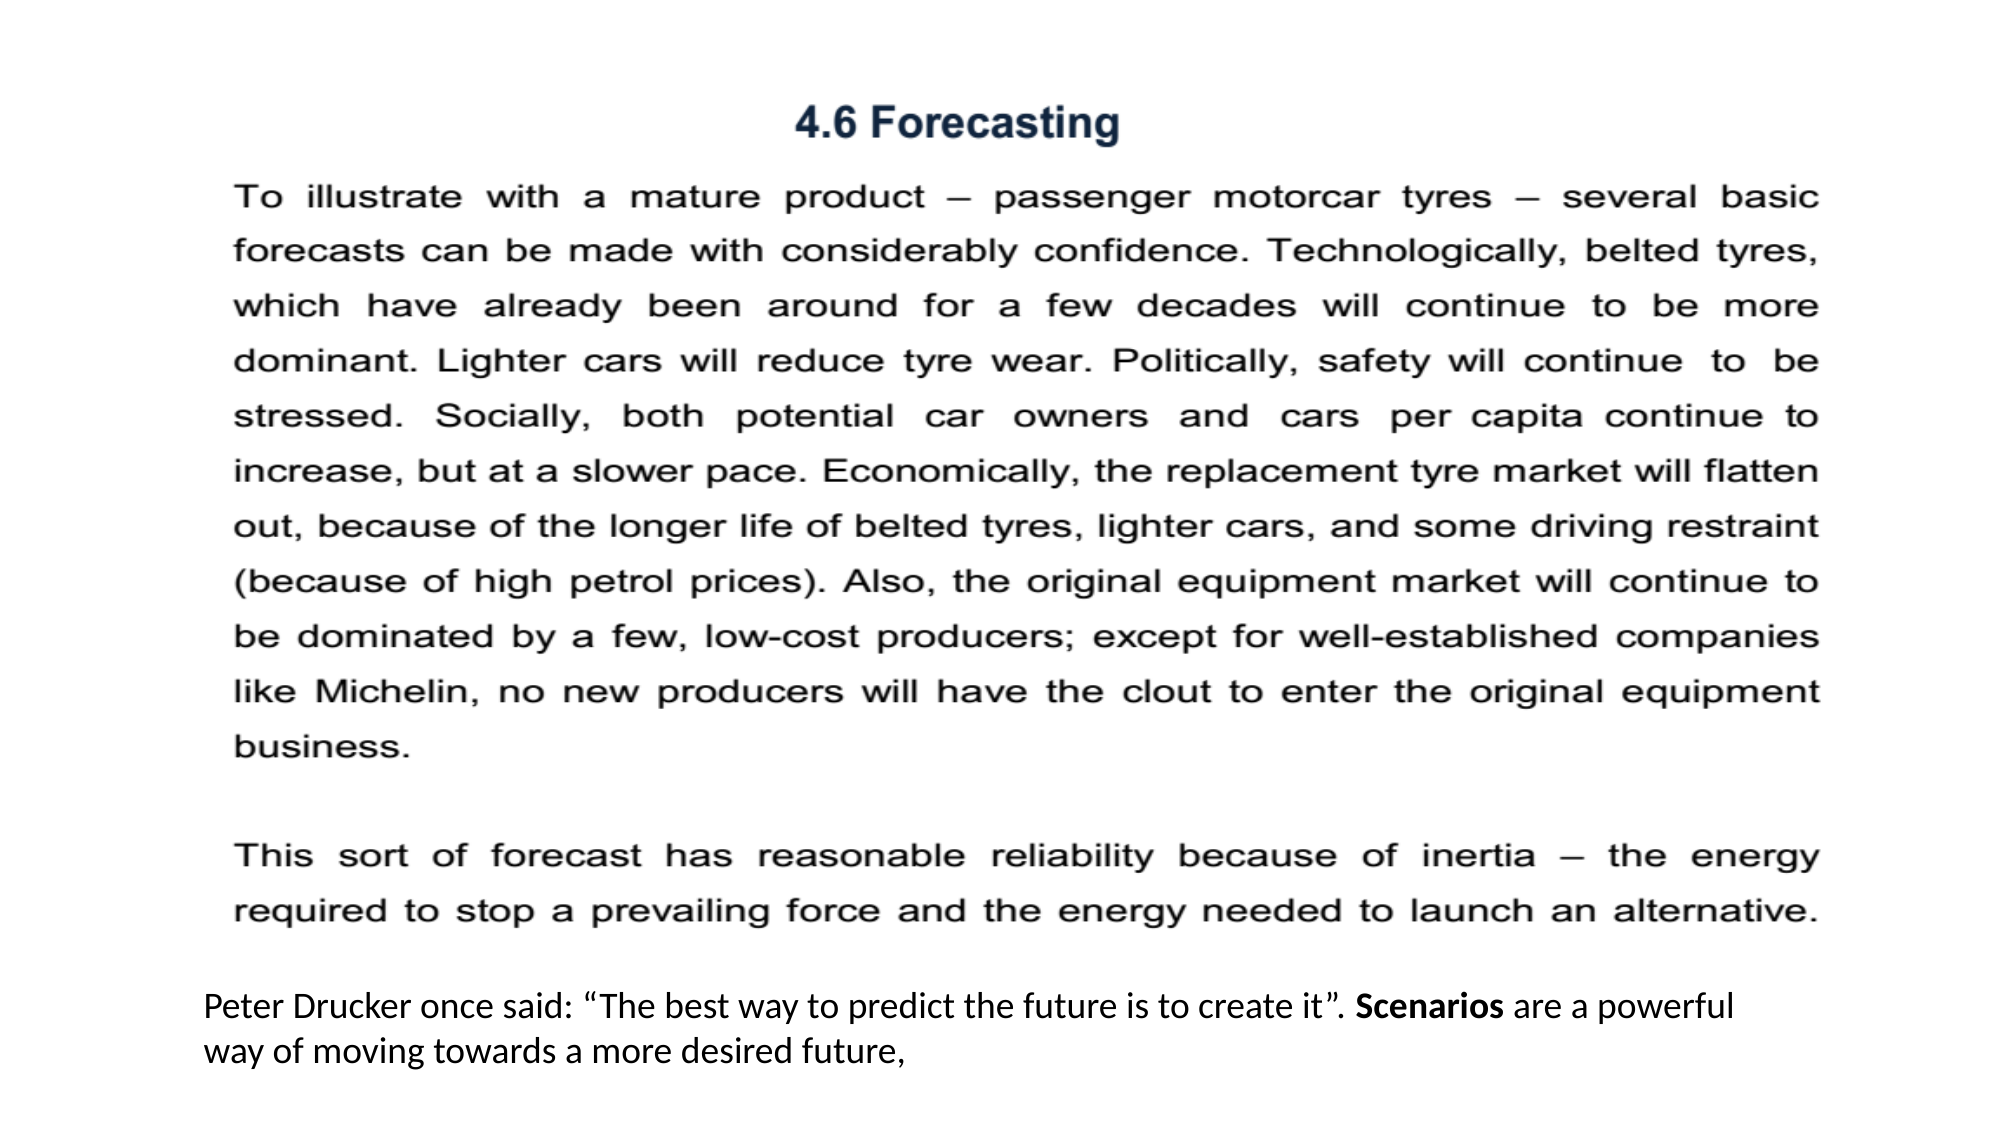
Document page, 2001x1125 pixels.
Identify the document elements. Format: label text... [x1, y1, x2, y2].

picture [188, 84, 1866, 936]
text_box Peter Drucker once said: “The best way to predict the future is to create it”. Scenarios are a powerful way of moving towards a more desired future, [188, 973, 1804, 1124]
